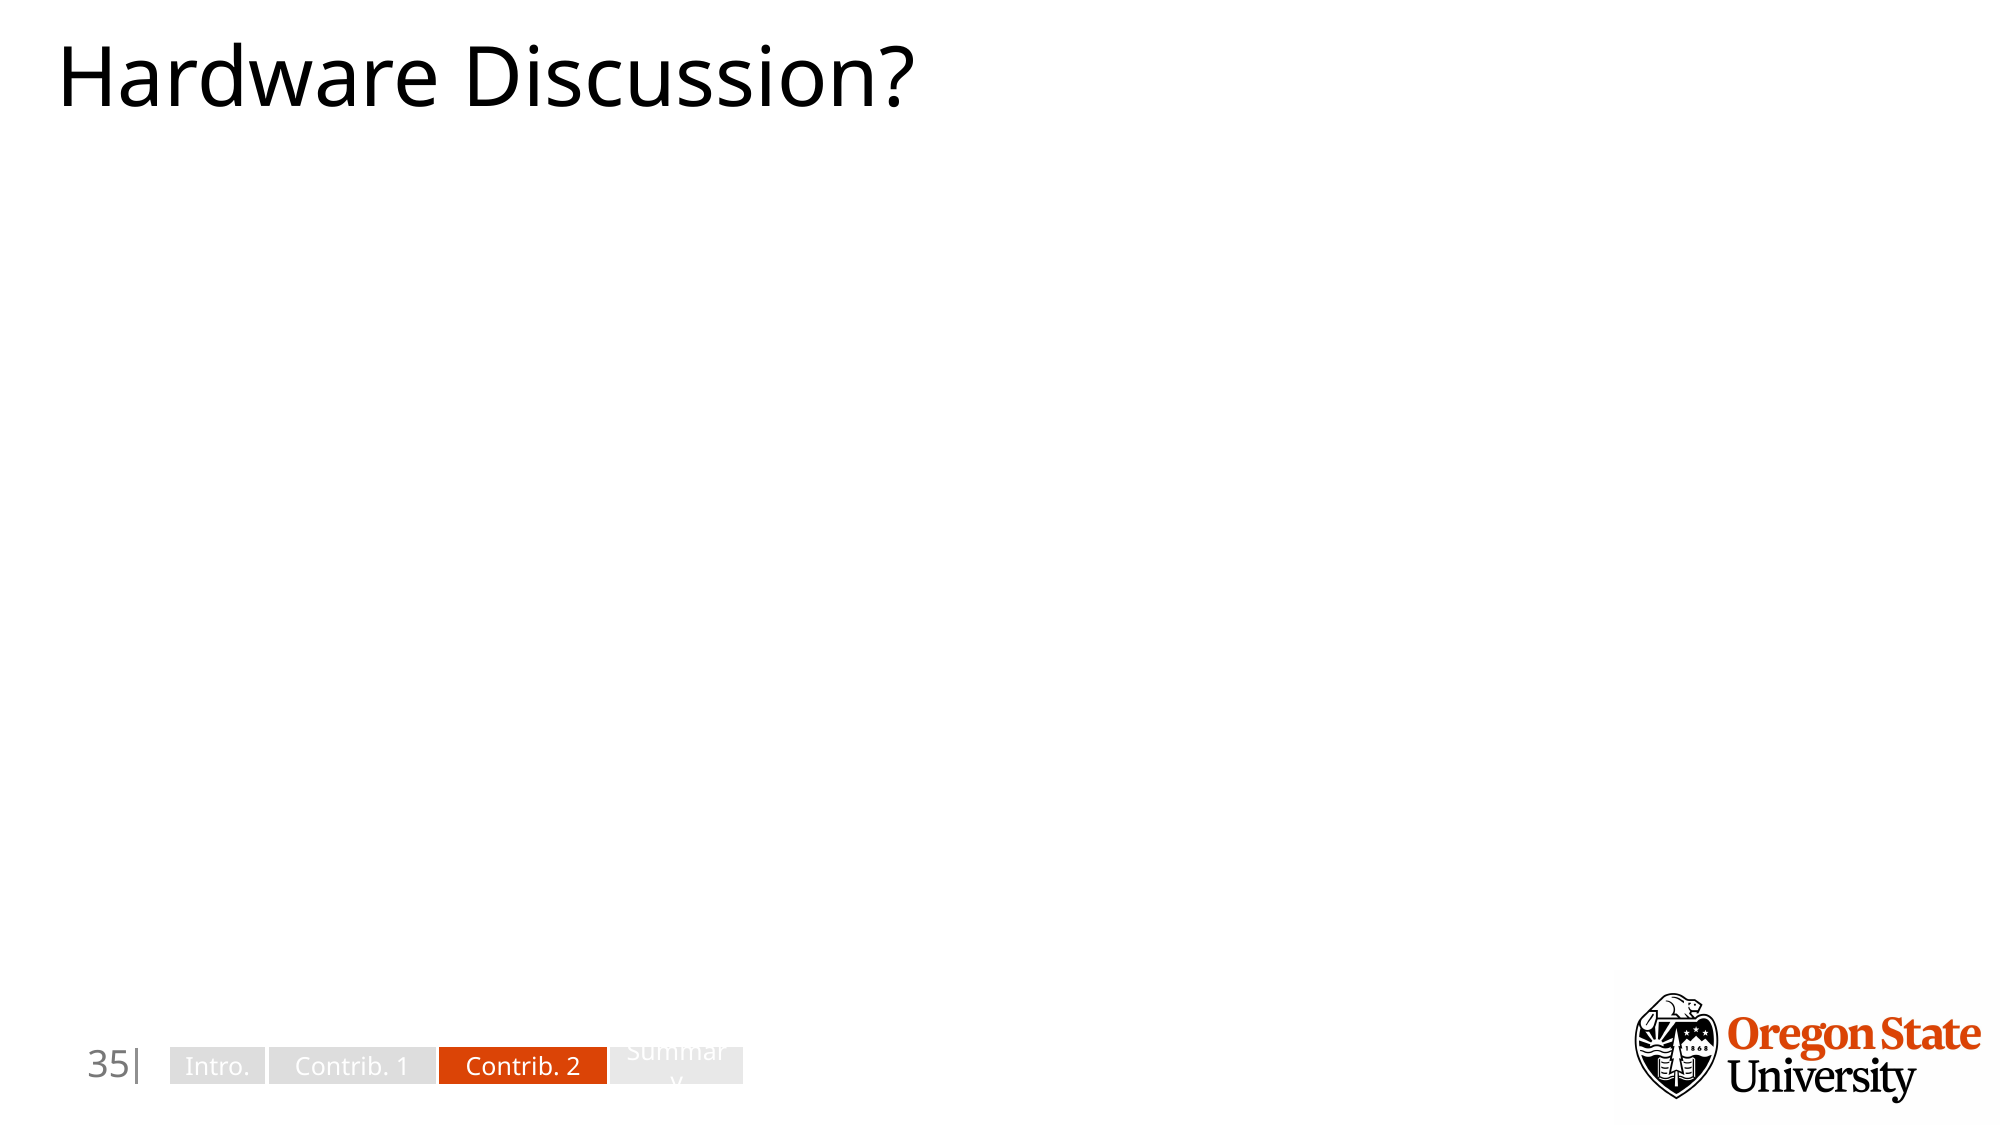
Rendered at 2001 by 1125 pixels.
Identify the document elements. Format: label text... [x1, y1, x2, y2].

title Hardware Discussion? [40, 26, 1941, 133]
picture [1614, 970, 2000, 1125]
slide_number 34 [72, 1035, 523, 1096]
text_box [135, 1044, 746, 1086]
